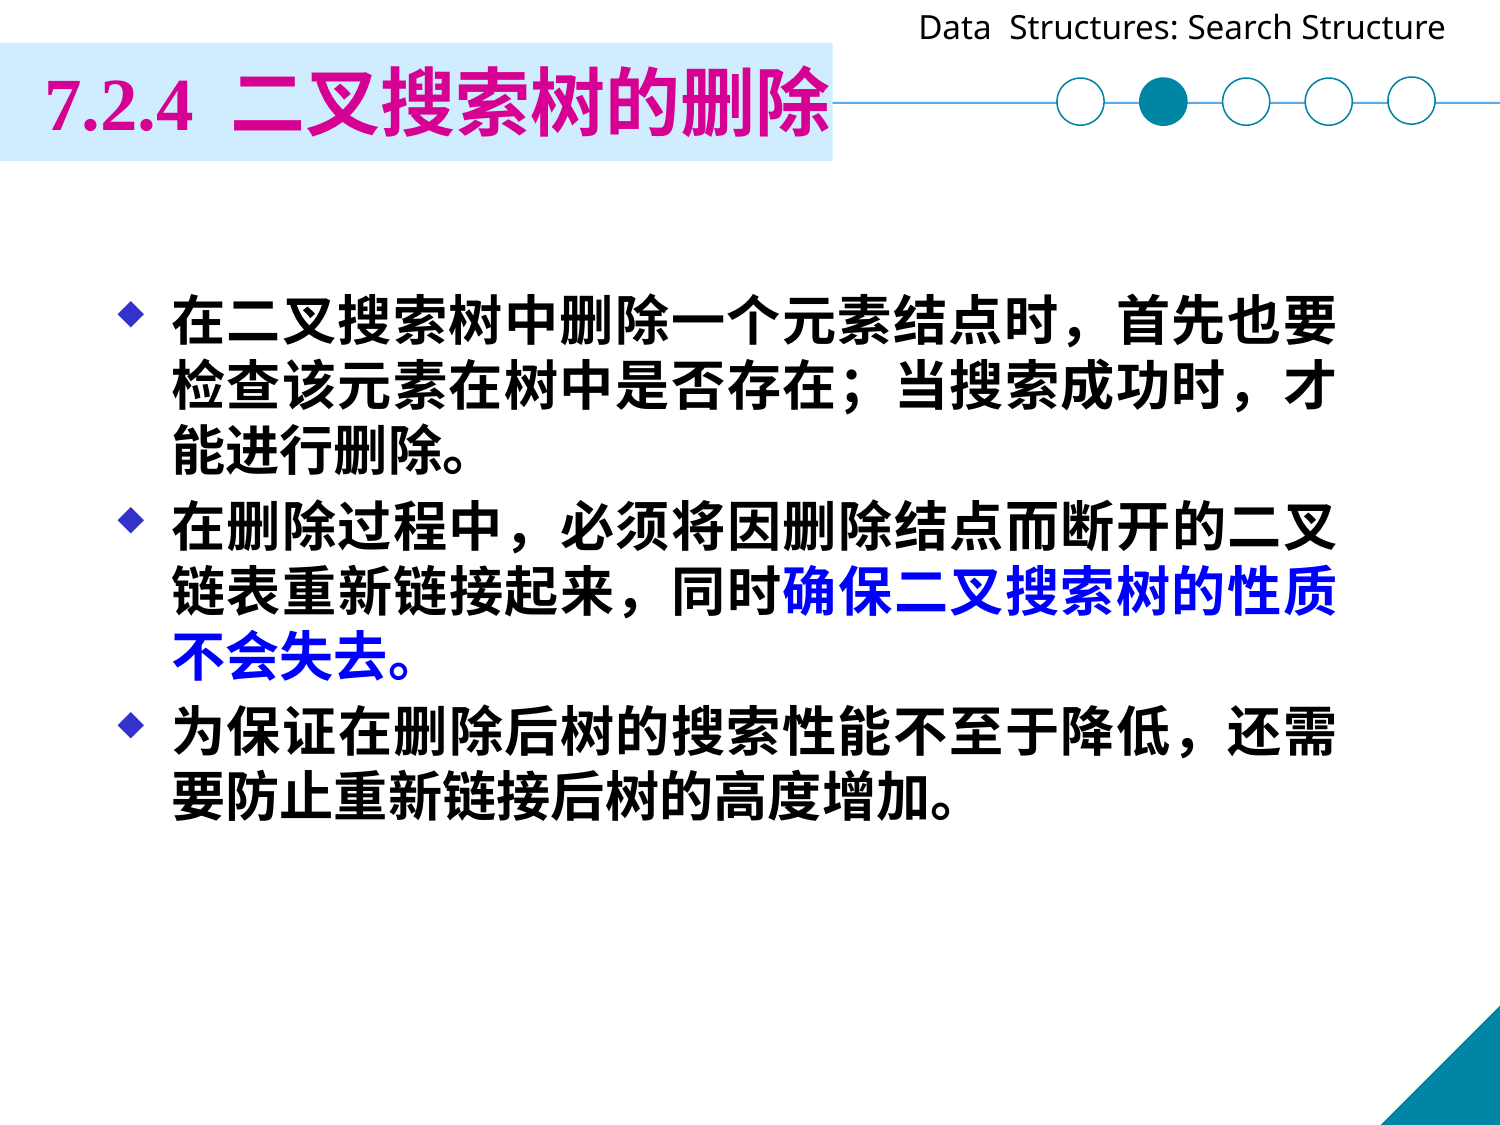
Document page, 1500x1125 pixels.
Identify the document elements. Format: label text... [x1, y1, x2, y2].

text_box 7.2.4 二叉搜索树的删除 [29, 44, 945, 157]
text_box [1056, 78, 1105, 126]
text_box [1387, 77, 1436, 125]
text_box [1222, 78, 1270, 126]
text_box [1139, 78, 1187, 126]
text_box [1305, 78, 1353, 126]
text_box 在二叉搜索树中删除一个元素结点时，首先也要检查该元素在树中是否存在；当搜索成功时，才能进行删除。 在删除过程中，必须将因删除结点而断开的二叉链表重新链接起来，同时确保二叉搜索树的性质不会失去。 为保证在删除后树的搜索性能不至于降低，还需要防止重新链接后树的高度增加。 [100, 278, 1353, 846]
